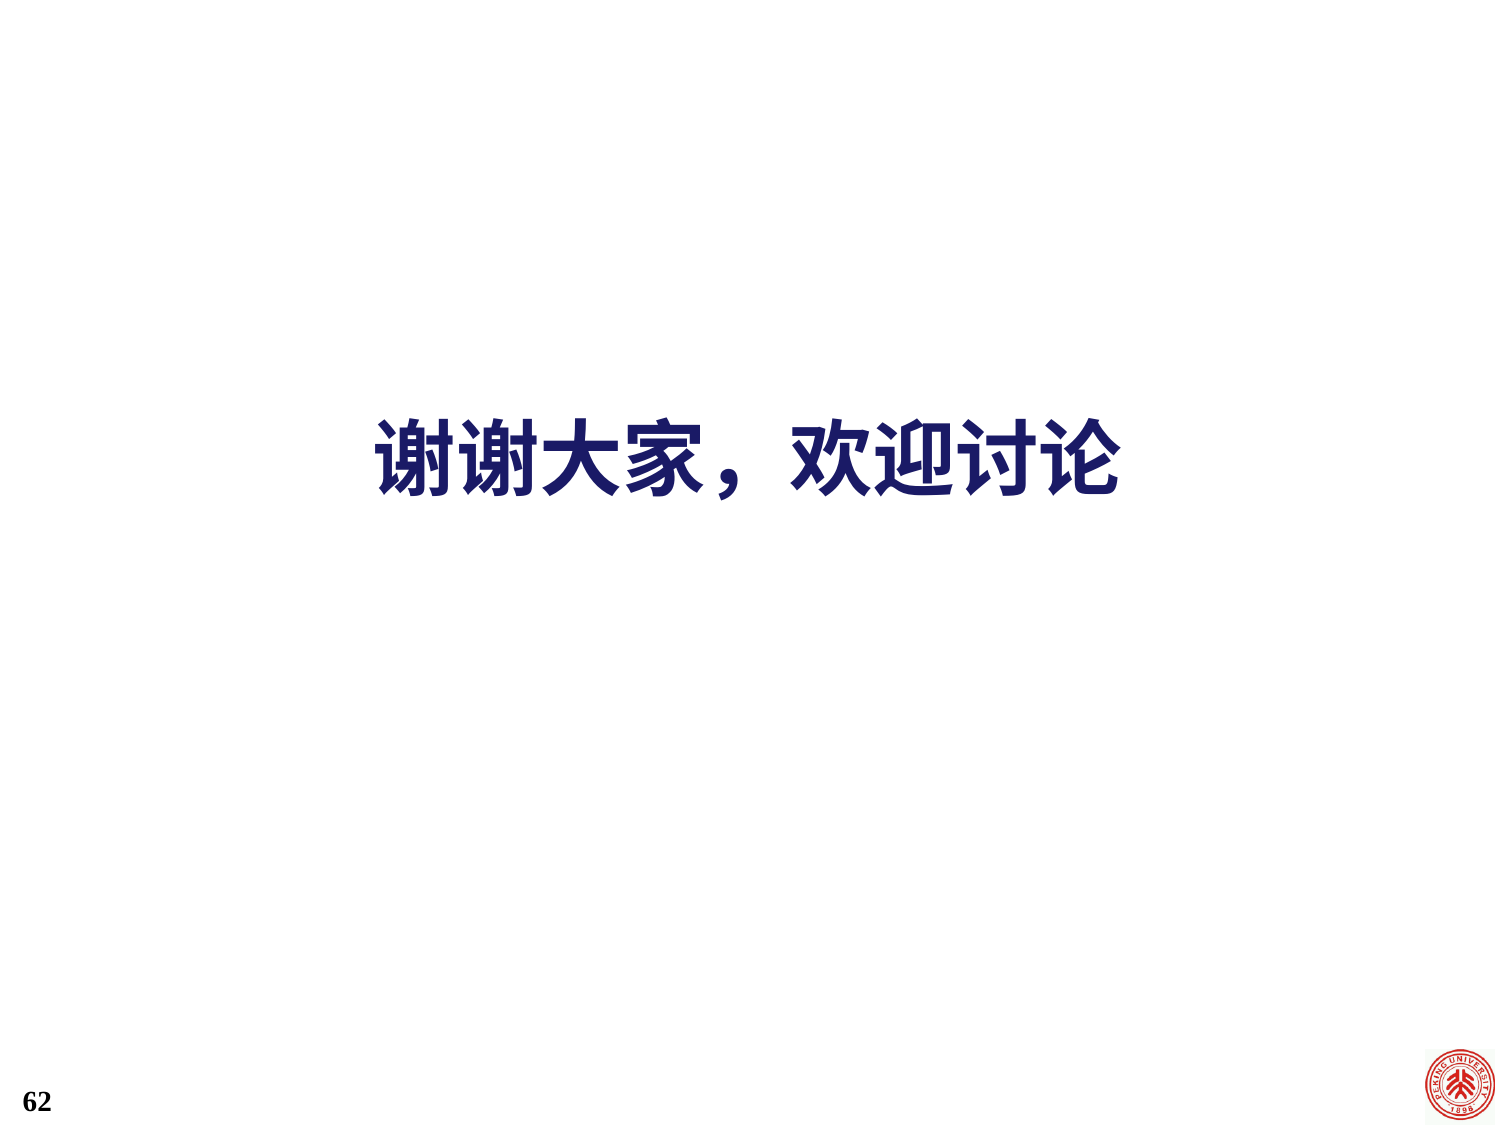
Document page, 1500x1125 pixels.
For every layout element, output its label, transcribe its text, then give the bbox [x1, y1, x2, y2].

picture [1425, 1049, 1495, 1125]
footer 62 [0, 1074, 76, 1113]
text_box 谢谢大家，欢迎讨论 [147, 399, 1348, 515]
